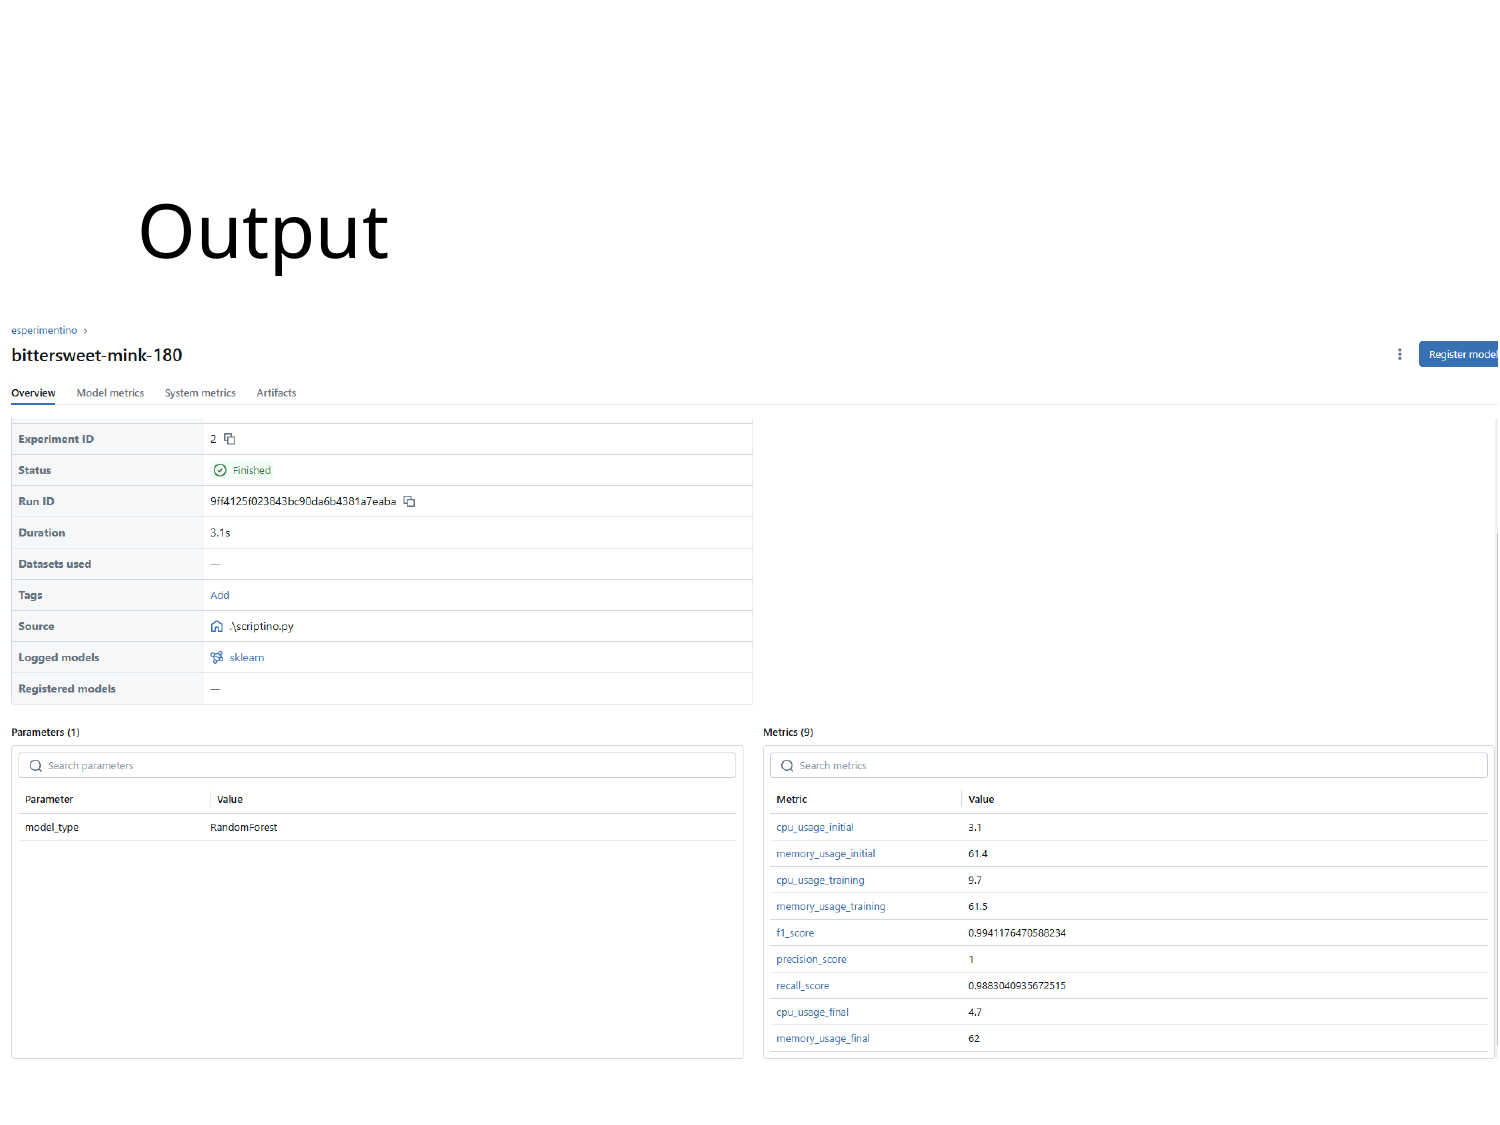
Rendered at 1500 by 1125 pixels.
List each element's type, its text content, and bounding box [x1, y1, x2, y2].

picture [0, 312, 1498, 1061]
title Output [122, 138, 1347, 312]
